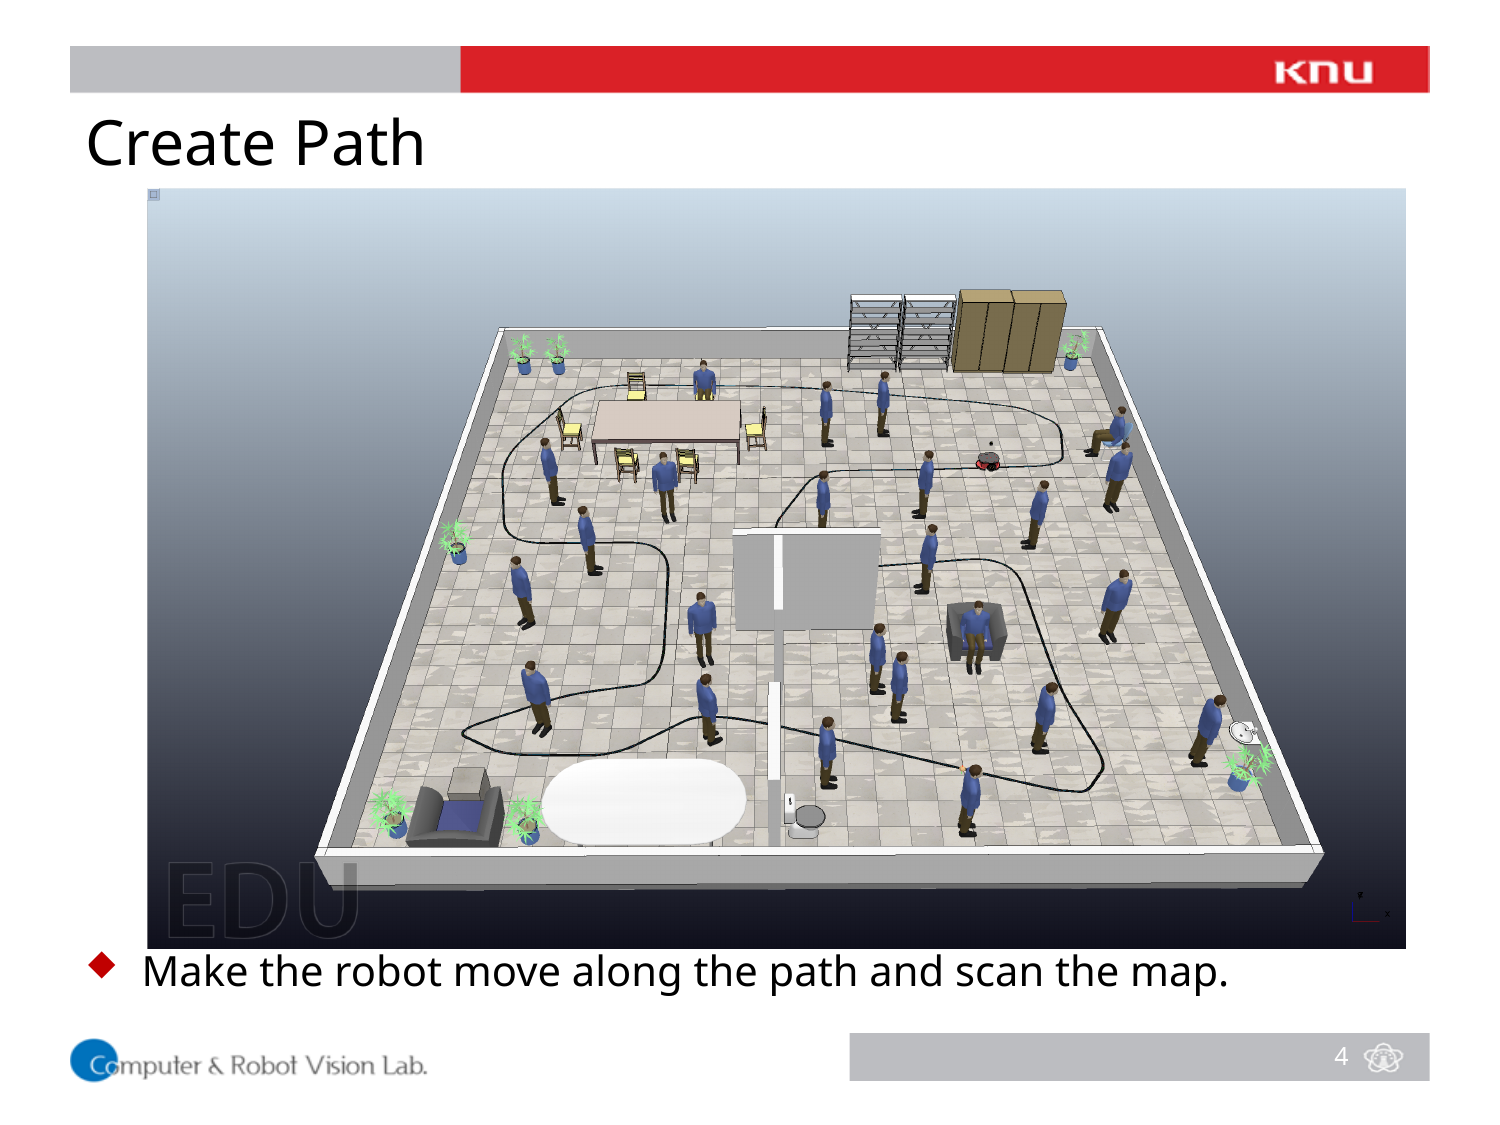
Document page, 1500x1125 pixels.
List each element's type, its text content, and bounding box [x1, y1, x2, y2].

list Make the robot move along the path and scan the map. [70, 937, 1425, 1012]
picture [1364, 1033, 1430, 1081]
slide_number 4 [1293, 1033, 1364, 1082]
title Create Path [70, 93, 1425, 188]
picture [147, 187, 1406, 949]
picture [849, 1033, 1293, 1081]
picture [70, 46, 1430, 95]
picture [70, 1038, 435, 1090]
